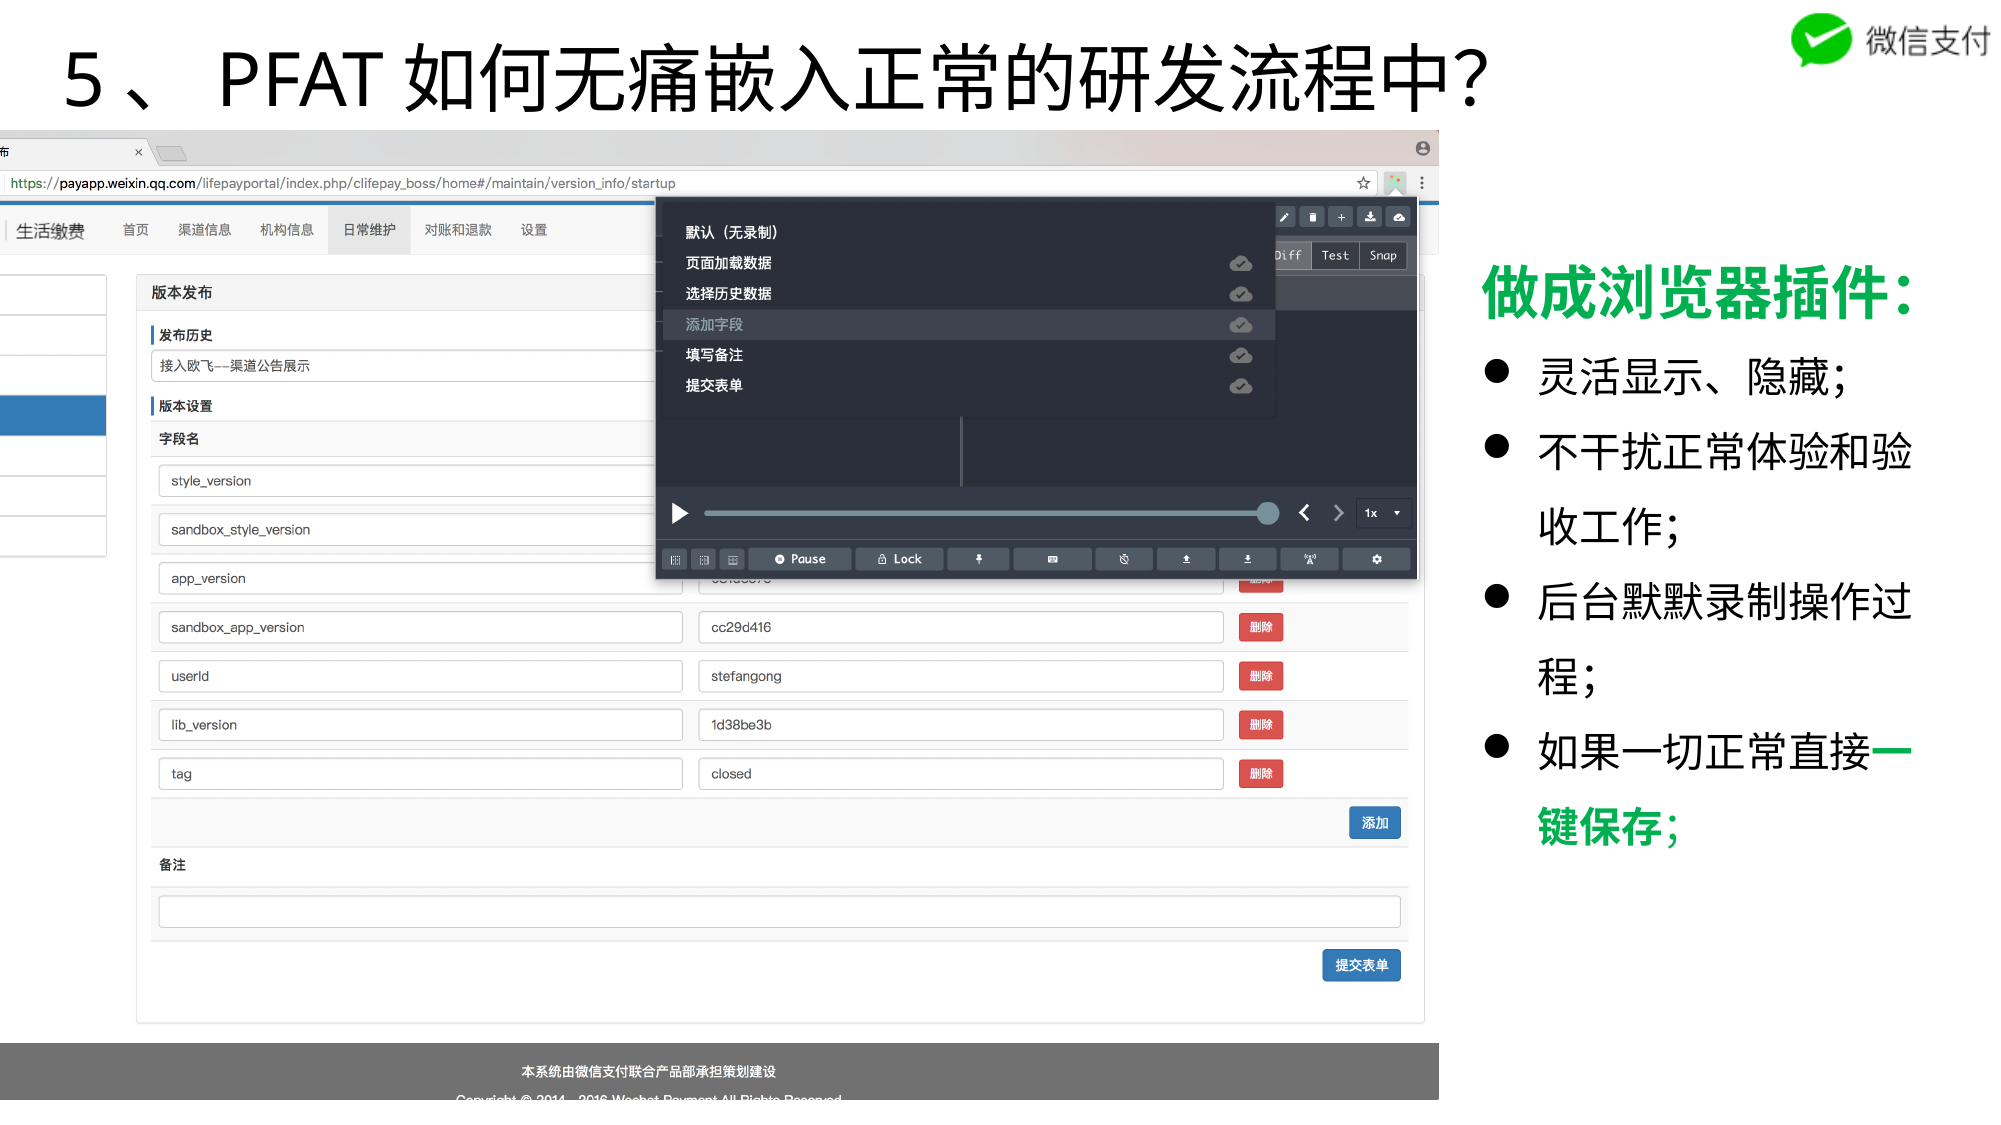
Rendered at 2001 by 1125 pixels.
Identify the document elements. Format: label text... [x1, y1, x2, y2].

text_box 做成浏览器插件： 灵活显示、隐藏； 不干扰正常体验和验收工作； 后台默默录制操作过程； 如果一切正常直接一键保存； [1466, 213, 1959, 859]
text_box 5、PFAT如何无痛嵌入正常的研发流程中？ [48, 24, 1959, 129]
picture [0, 130, 1439, 1100]
picture [1779, 4, 2000, 72]
